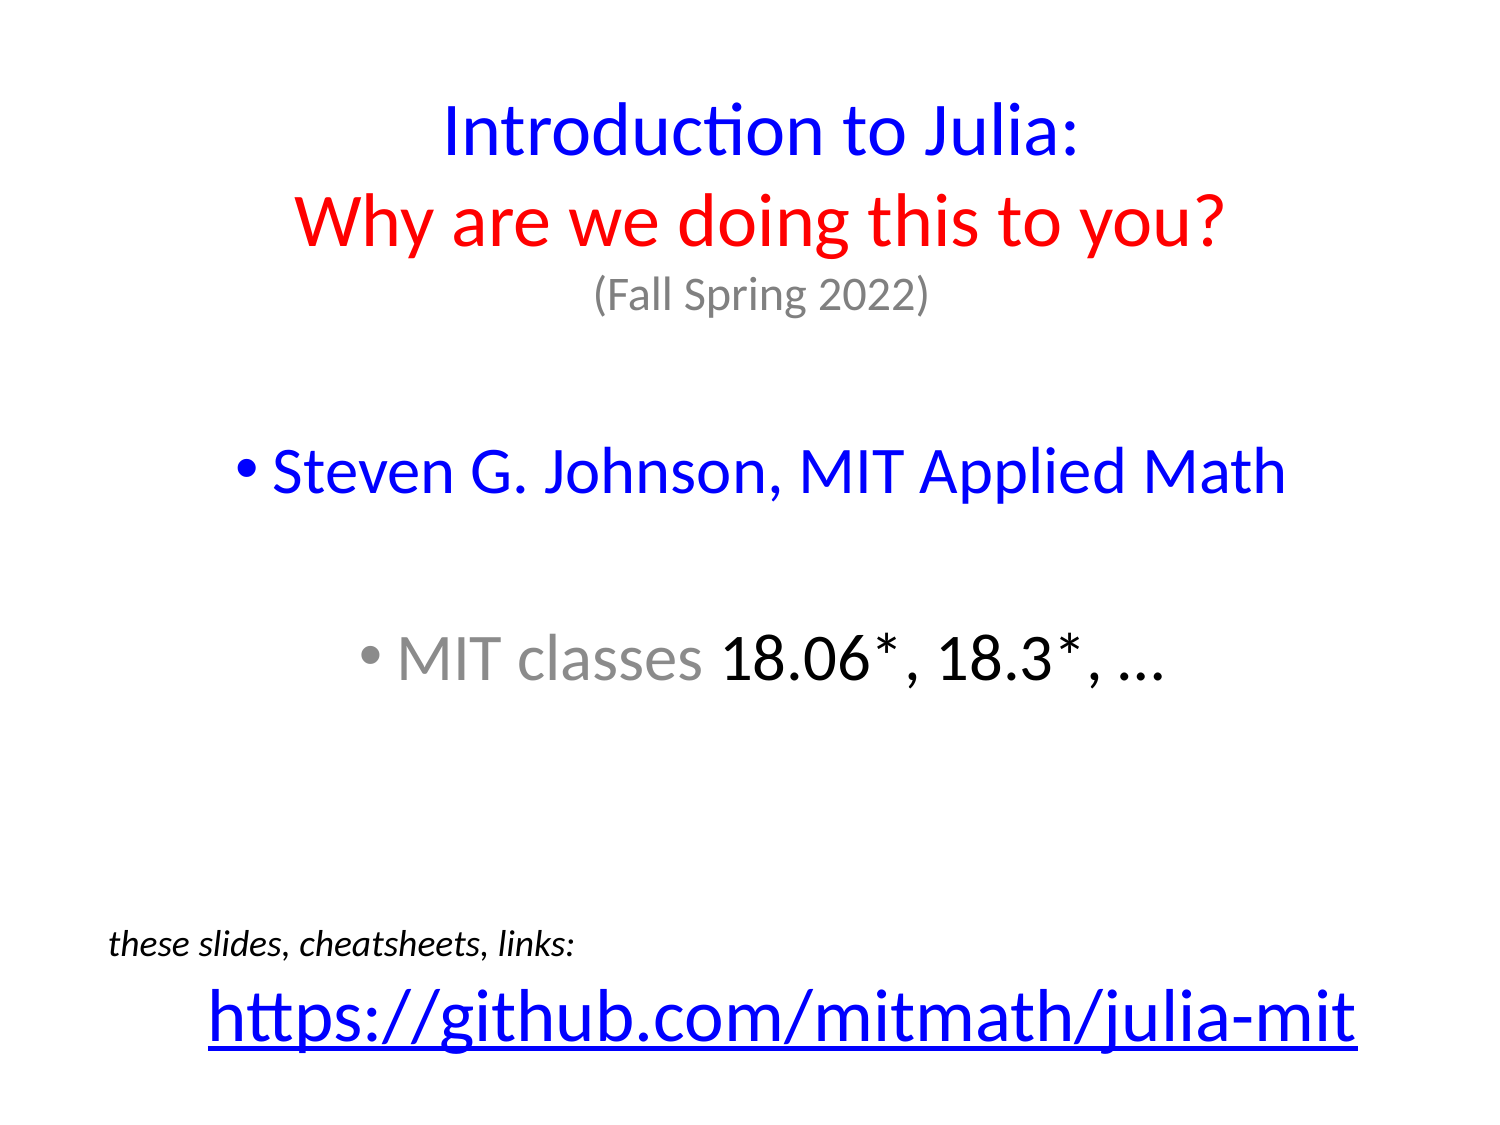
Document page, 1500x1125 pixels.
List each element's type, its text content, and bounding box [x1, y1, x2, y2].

title Introduction to Julia: Why are we doing this to you? (Fall Spring 2022) [124, 79, 1400, 321]
text_box these slides, cheatsheets, links: [93, 911, 591, 972]
subtitle Steven G. Johnson, MIT Applied Math MIT classes 18.06*, 18.3*, … [57, 427, 1467, 820]
text_box https://github.com/mitmath/julia-mit [193, 958, 1373, 1064]
